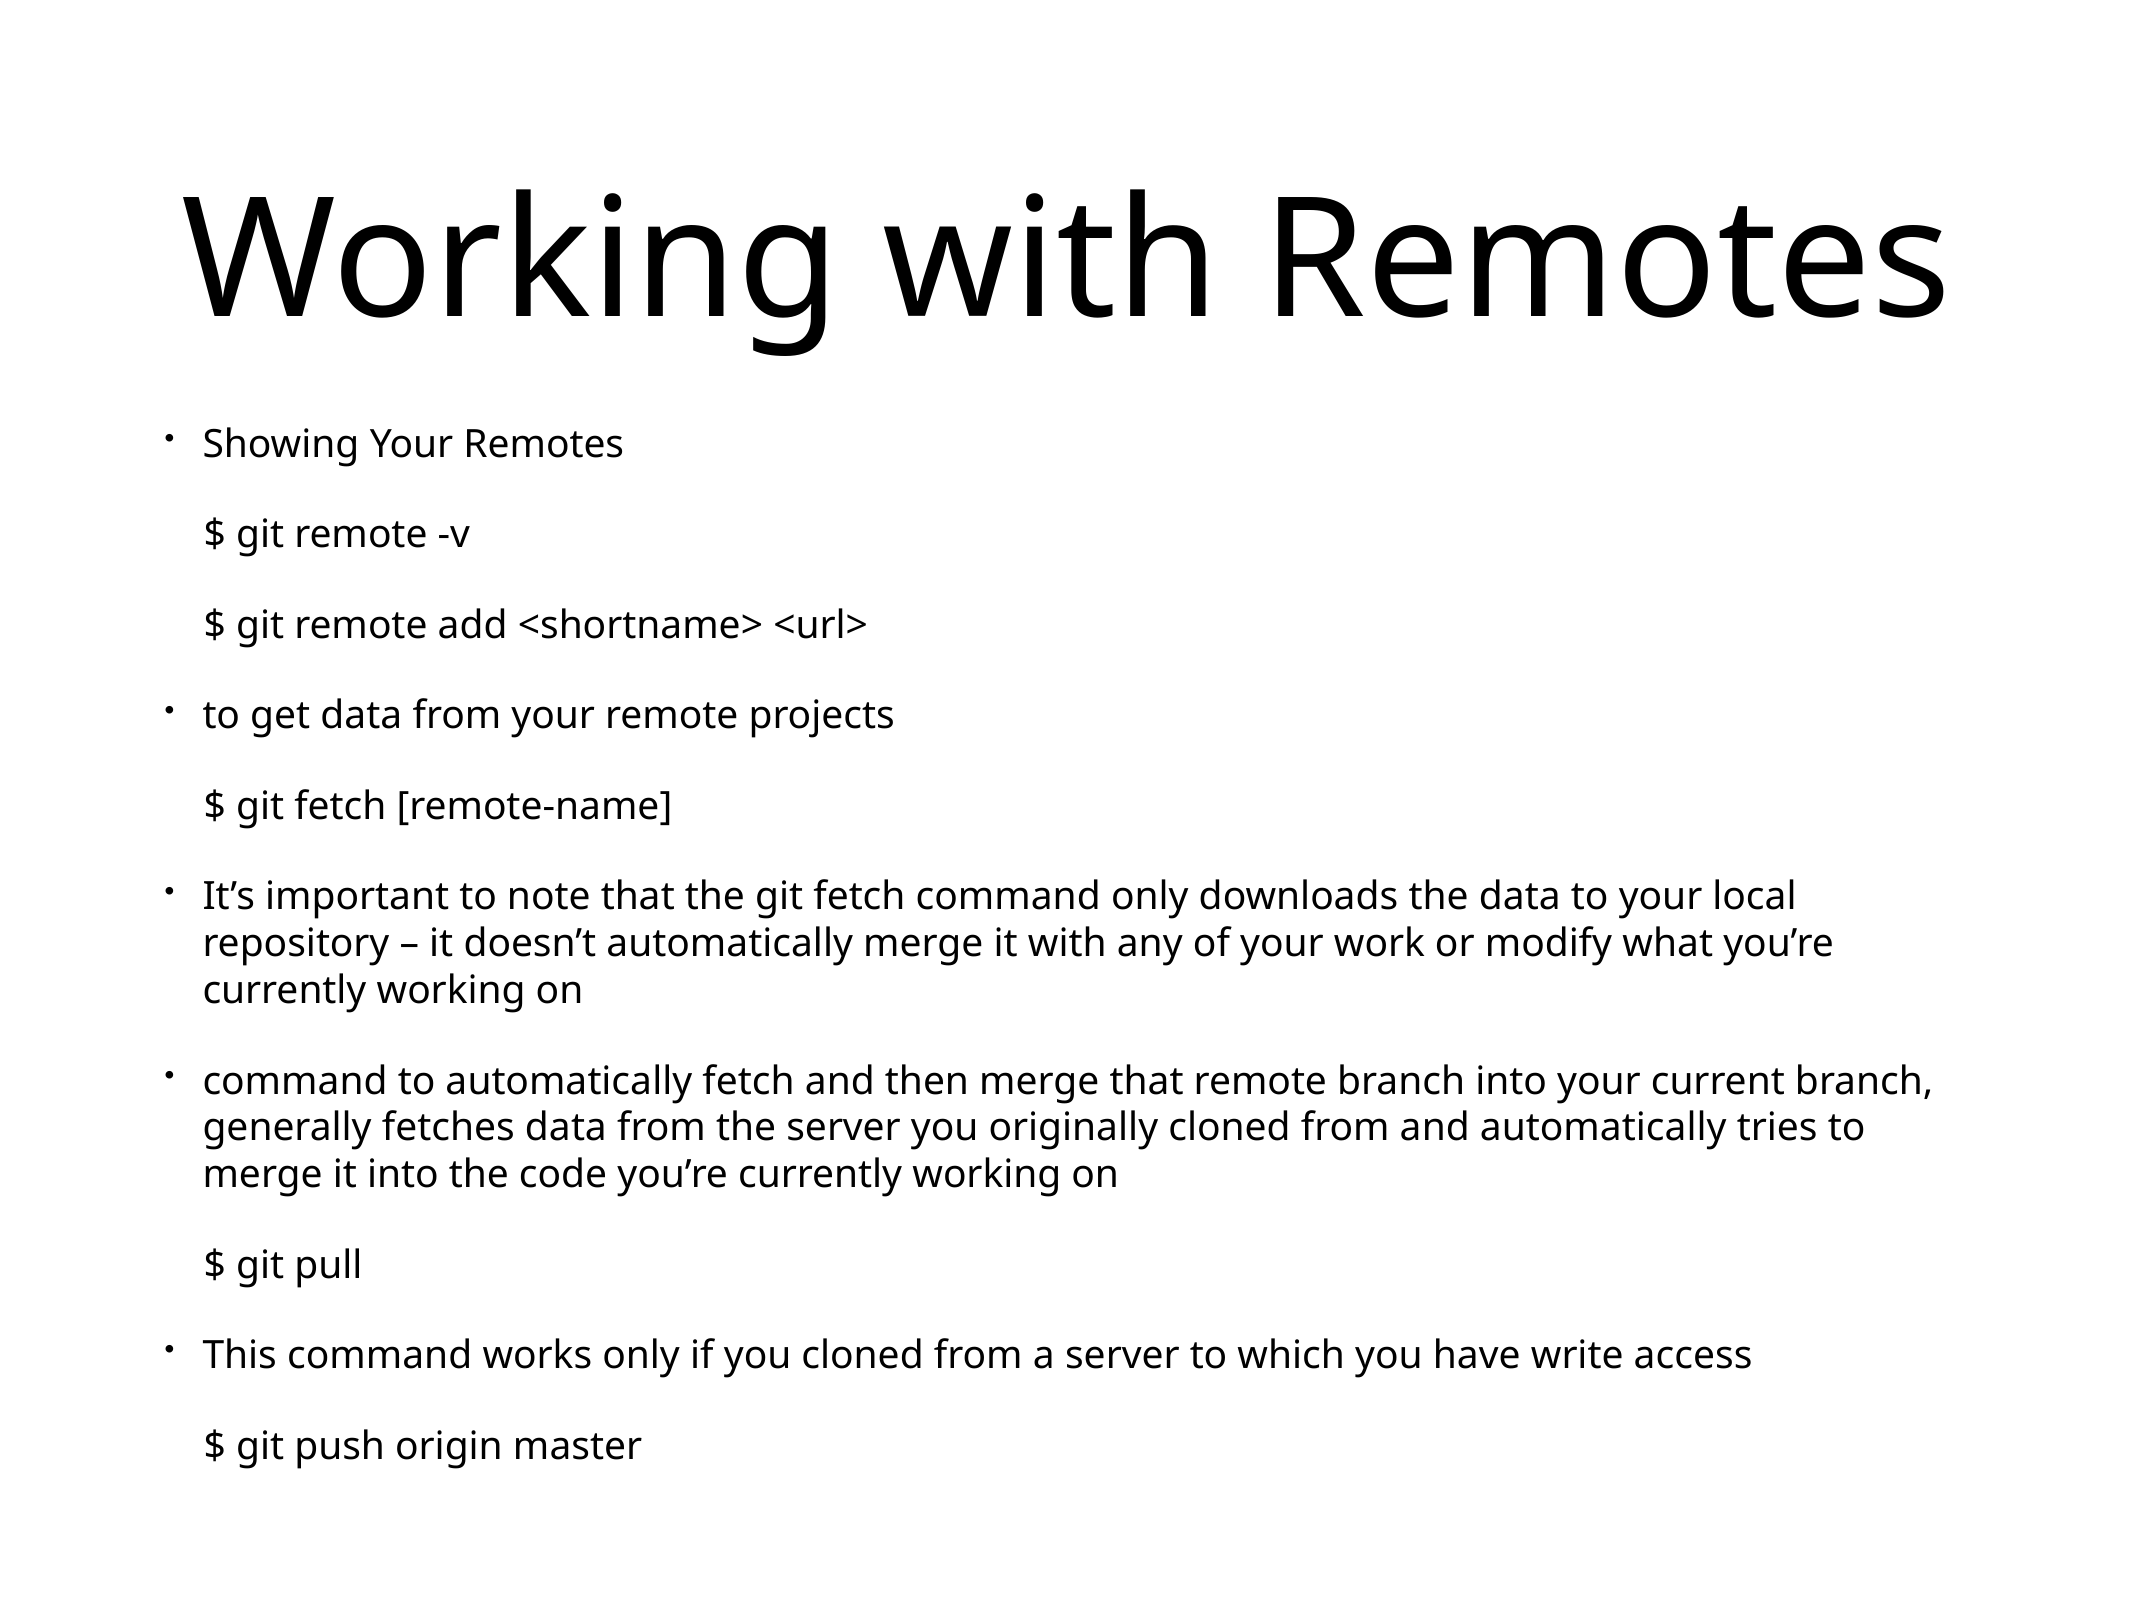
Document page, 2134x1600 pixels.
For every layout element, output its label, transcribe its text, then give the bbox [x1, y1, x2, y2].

list Showing Your Remotes $ git remote -v $ git remote add <shortname> <url> to get data from your remote projects $ git fetch [remote-name] It’s important to note that the git fetch command only downloads the data to your local repository – it doesn’t automatically merge it with any of your work or modify what you’re currently working on command to automatically fetch and then merge that remote branch into your current branch, generally fetches data from the server you originally cloned from and automatically tries to merge it into the code you’re currently working on $ git pull This command works only if you cloned from a server to which you have write access $ git push origin master [155, 426, 1978, 1459]
title Working with Remotes [155, 72, 1978, 426]
